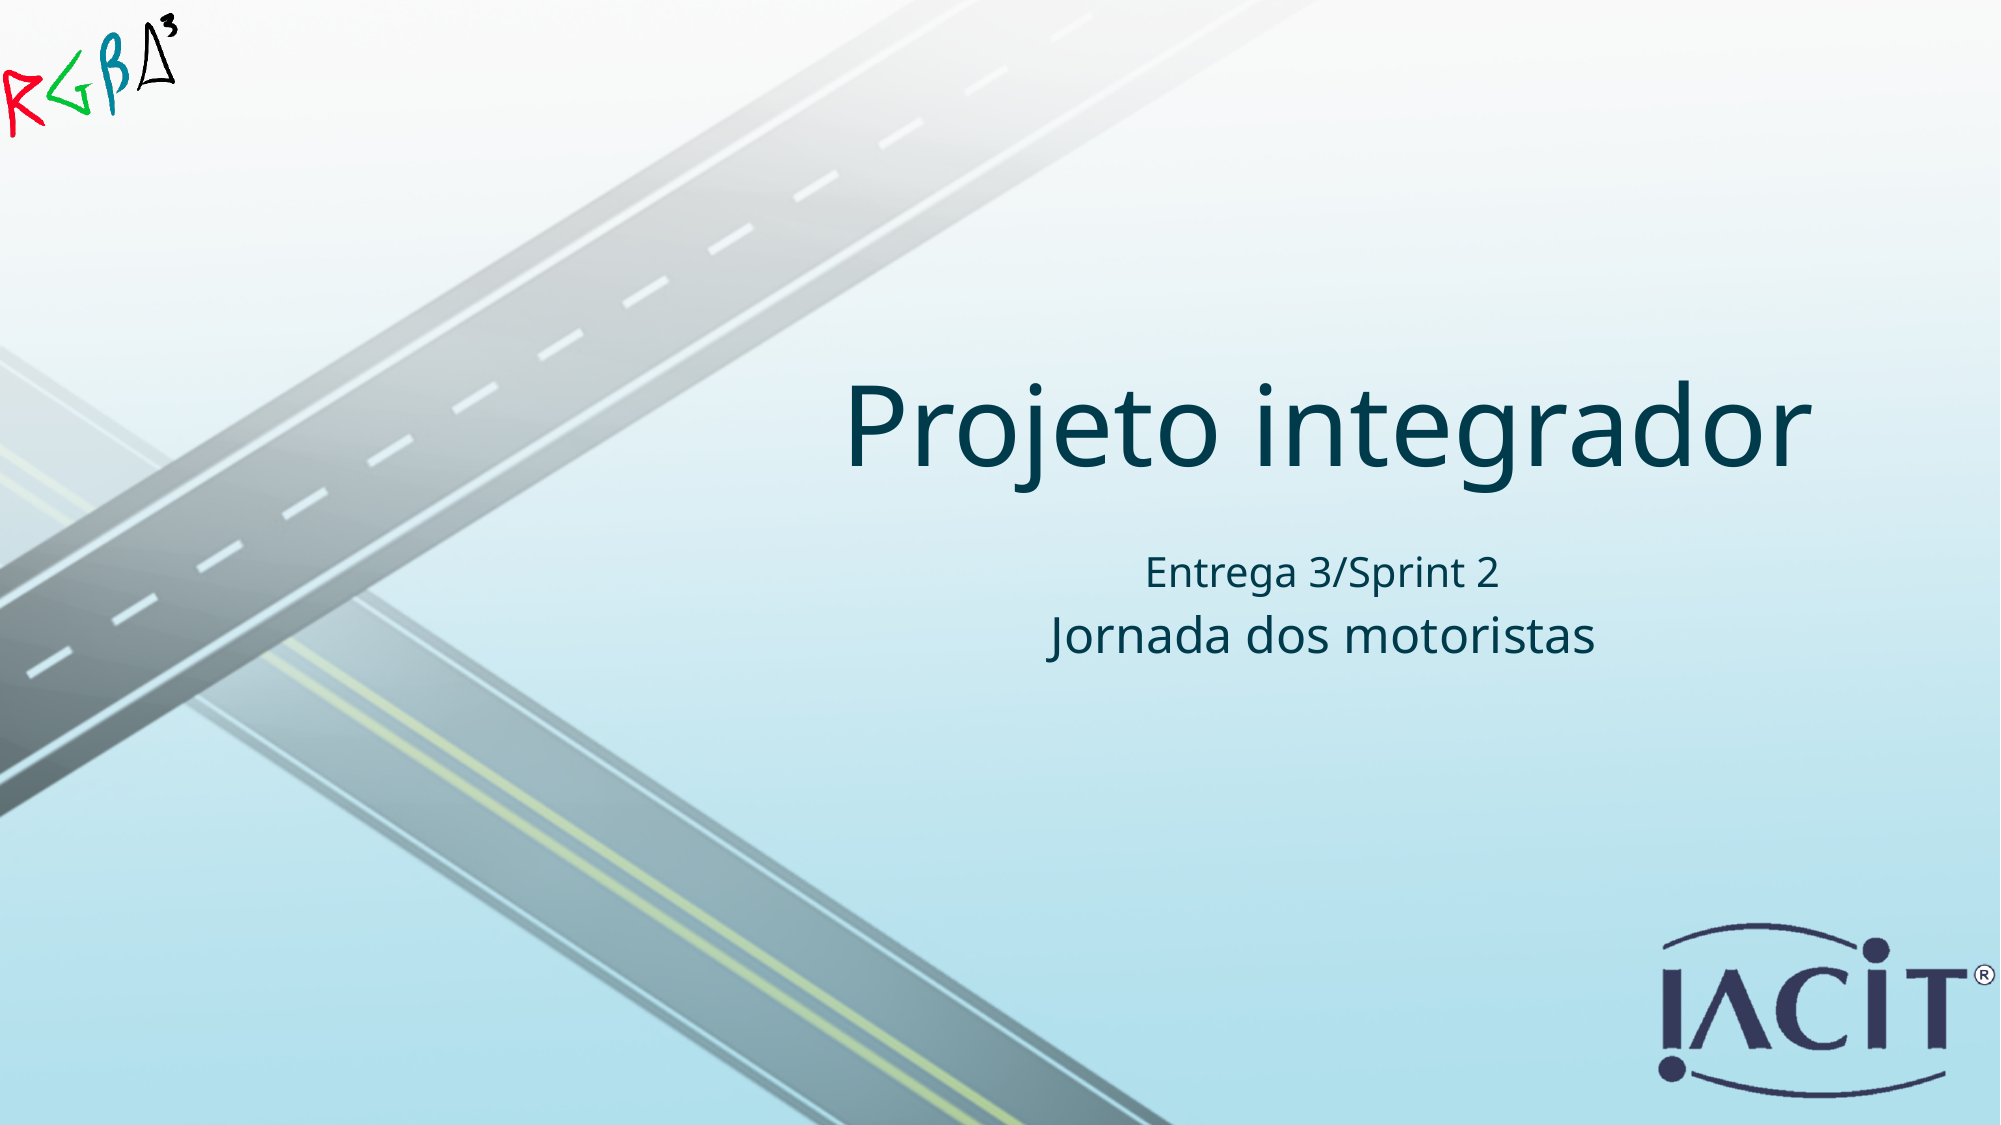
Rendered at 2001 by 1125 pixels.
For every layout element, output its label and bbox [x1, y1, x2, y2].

picture [0, 0, 179, 144]
picture [1607, 895, 2000, 1125]
list [0, 0, 2000, 1125]
